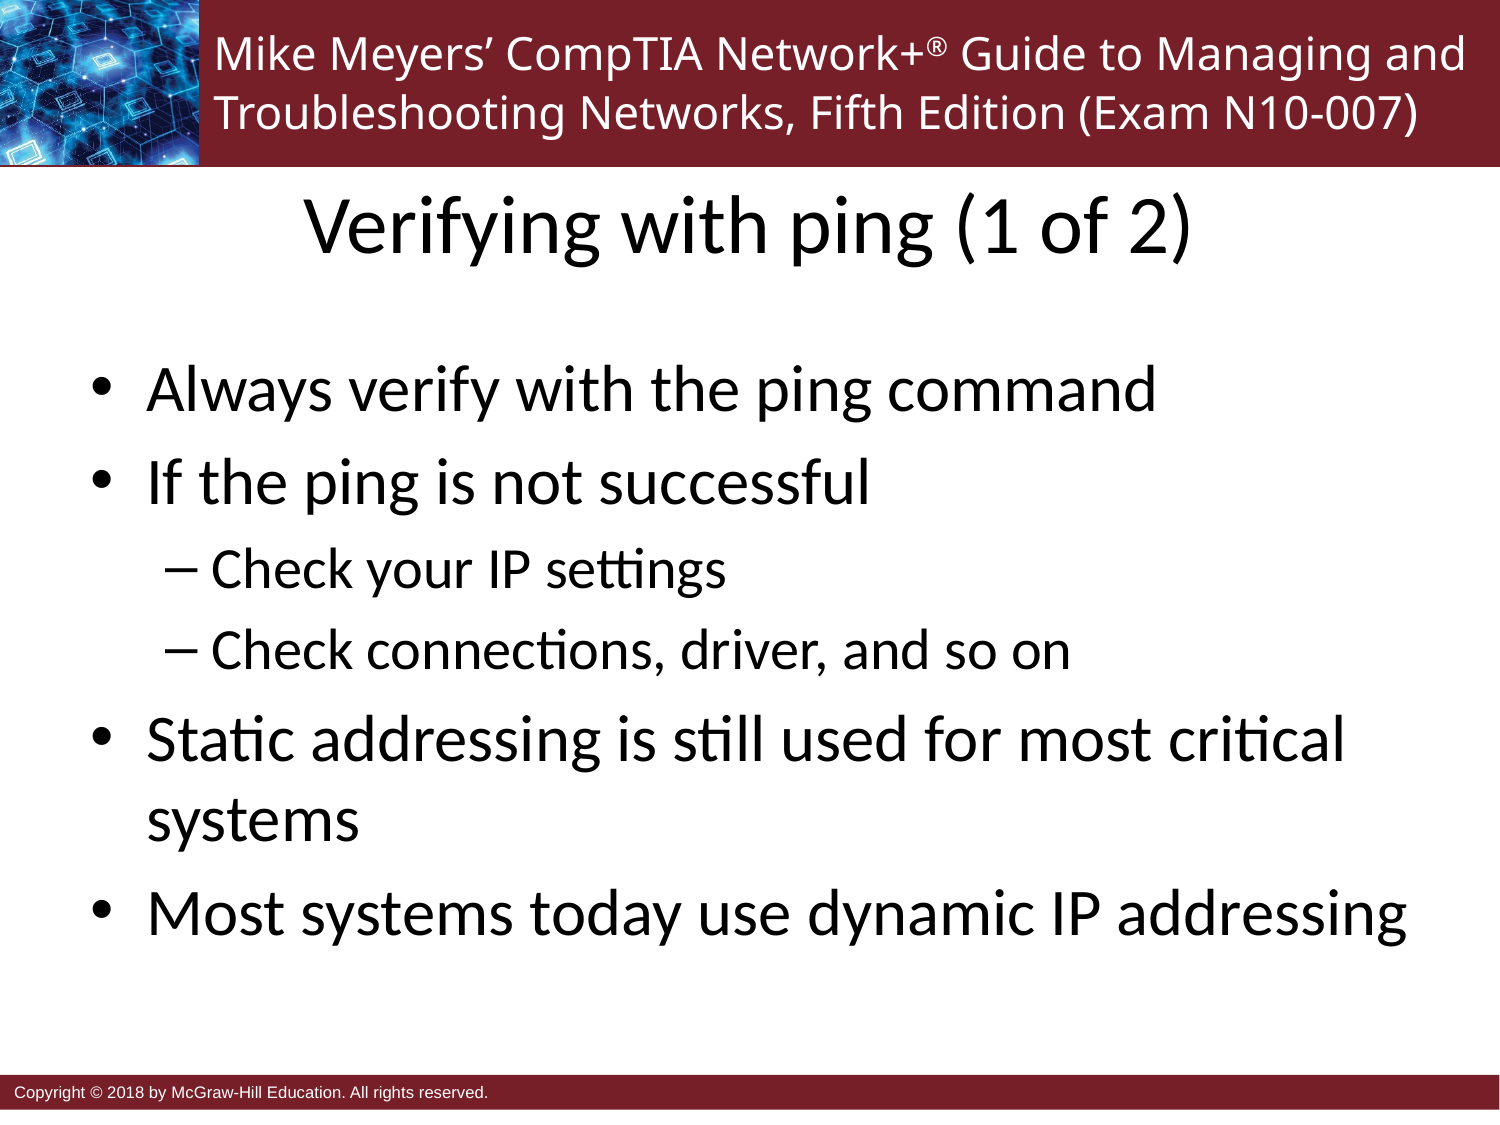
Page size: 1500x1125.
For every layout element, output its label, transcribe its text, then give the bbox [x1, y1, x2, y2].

title Verifying with ping (1 of 2) [75, 162, 1425, 288]
picture [0, 0, 199, 165]
list Always verify with the ping command If the ping is not successful Check your IP settings Check connections, driver, and so on Static addressing is still used for most critical systems Most systems today use dynamic IP addressing [75, 337, 1425, 1088]
